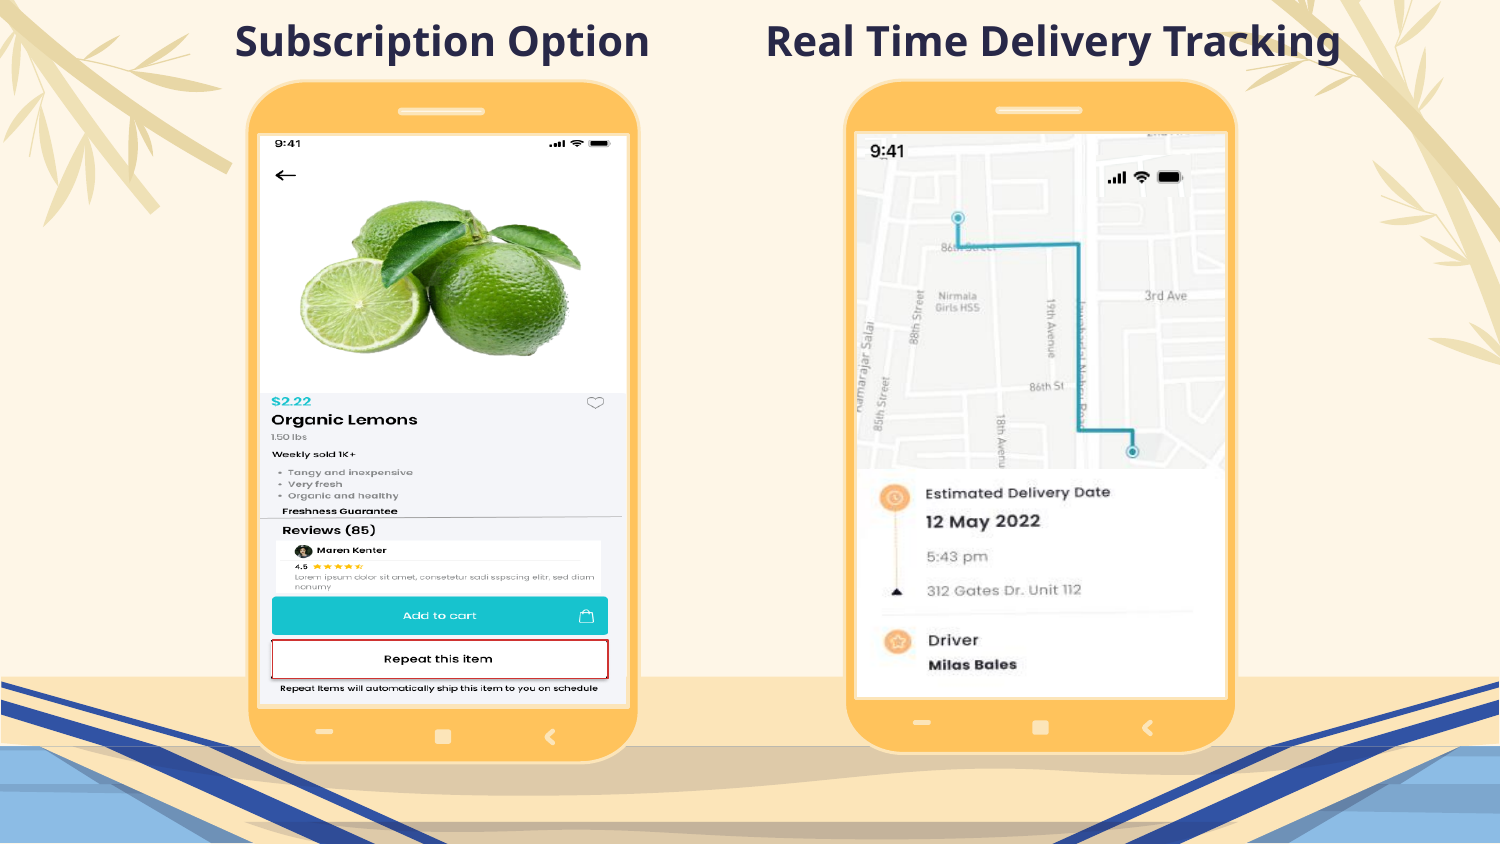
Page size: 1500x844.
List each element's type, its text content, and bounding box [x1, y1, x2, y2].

title Subscription Option [238, 0, 673, 81]
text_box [0, 676, 1500, 844]
title Real Time Delivery Tracking [750, 0, 1182, 84]
picture [259, 125, 627, 704]
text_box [0, 0, 233, 228]
picture [849, 128, 1232, 717]
text_box [844, 84, 1182, 132]
text_box [246, 80, 640, 674]
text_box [1187, 0, 1500, 574]
